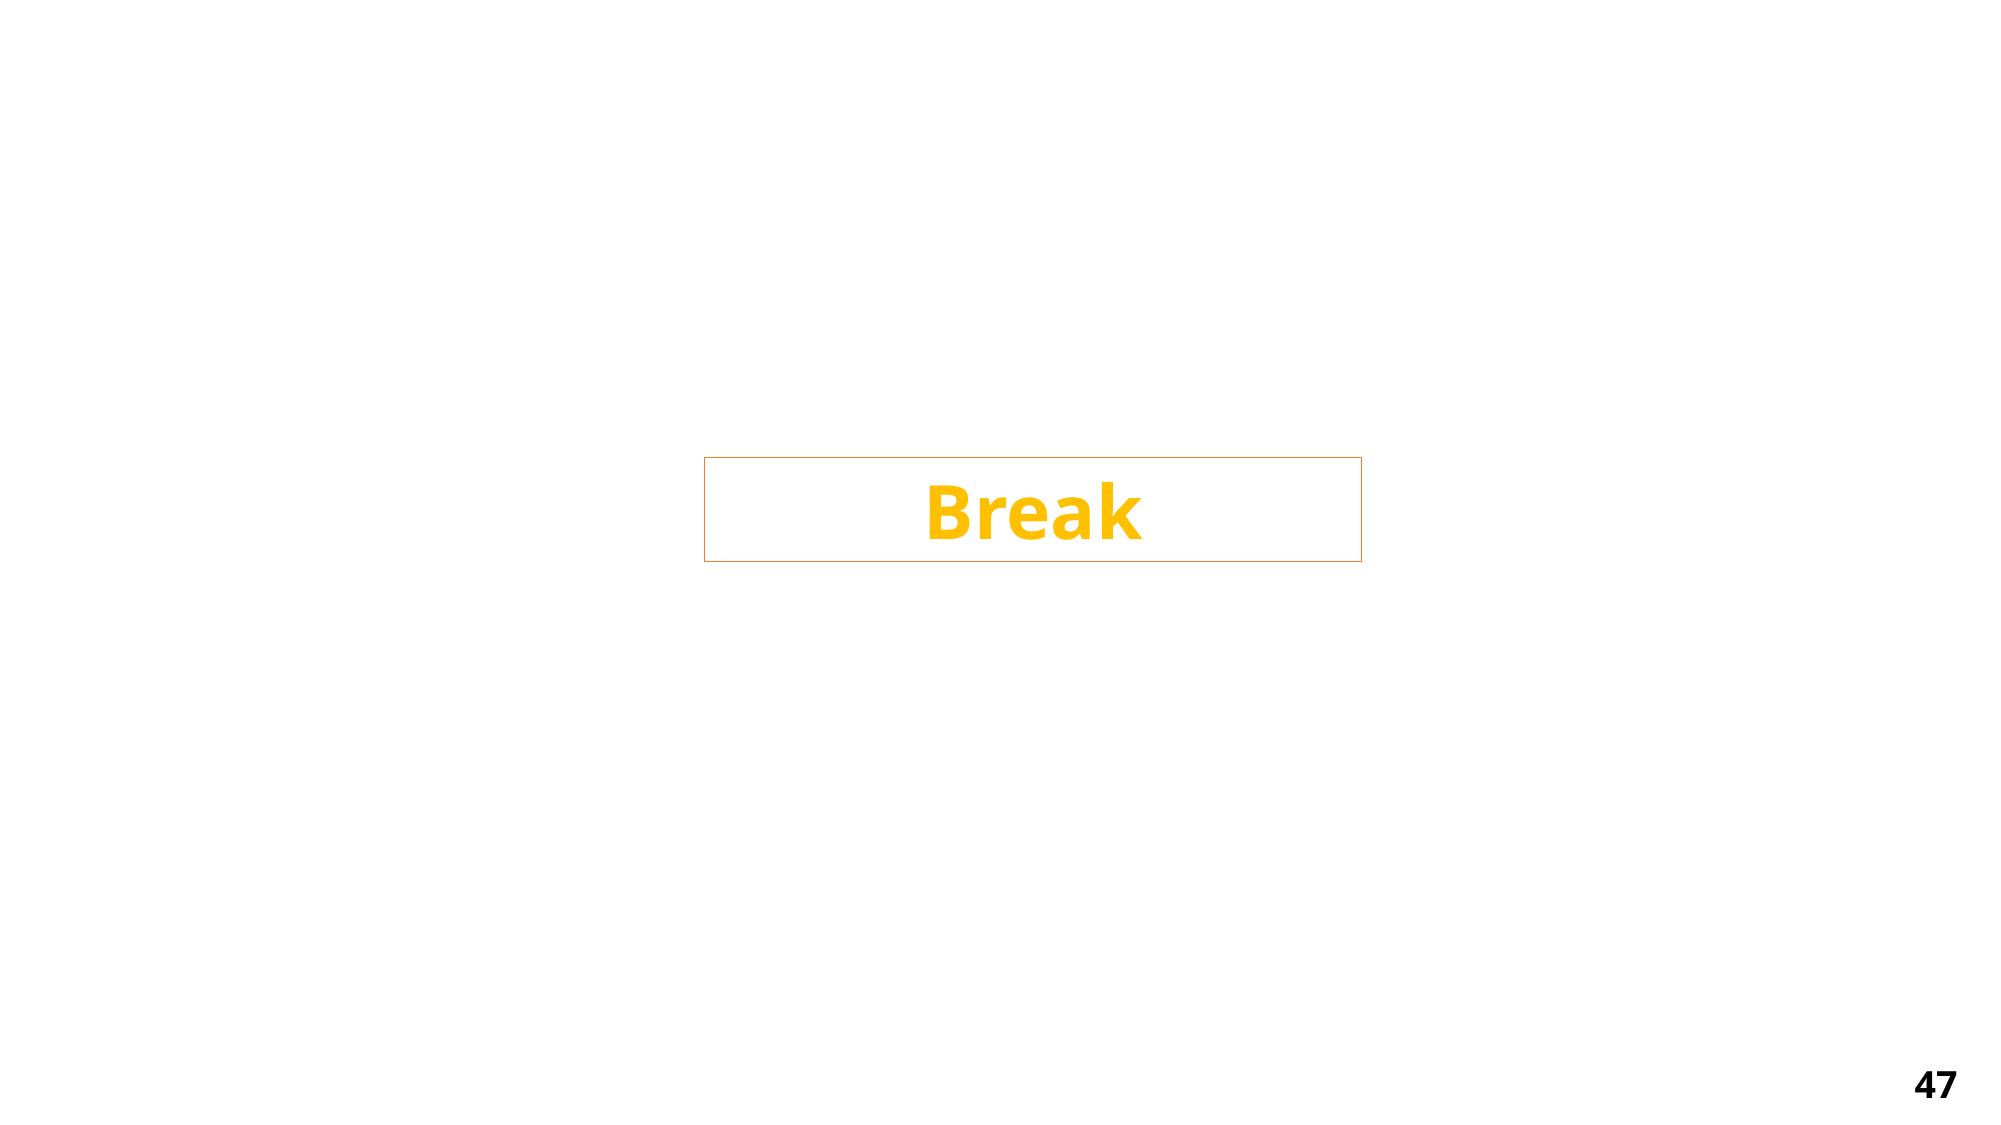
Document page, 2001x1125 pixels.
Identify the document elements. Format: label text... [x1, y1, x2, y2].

text_box 47 [1889, 1051, 1983, 1122]
text_box Break [704, 457, 1362, 562]
